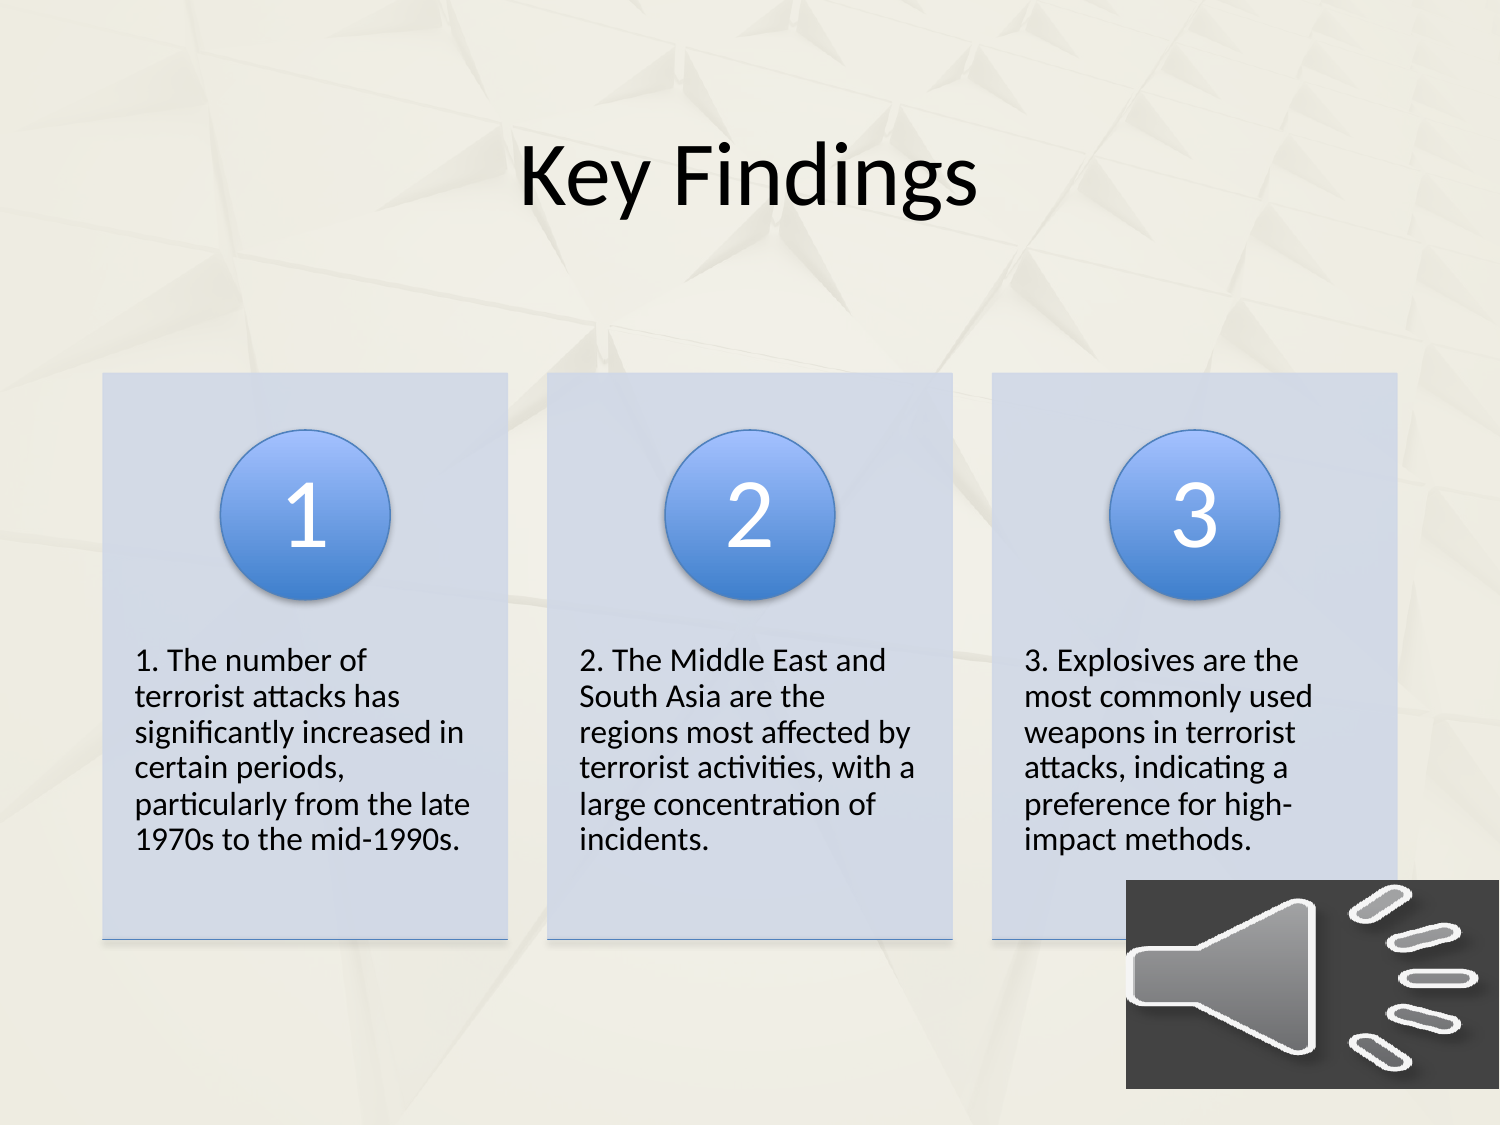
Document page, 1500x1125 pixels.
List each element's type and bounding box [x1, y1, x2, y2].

list [102, 299, 1398, 1014]
picture [0, 0, 1500, 1125]
